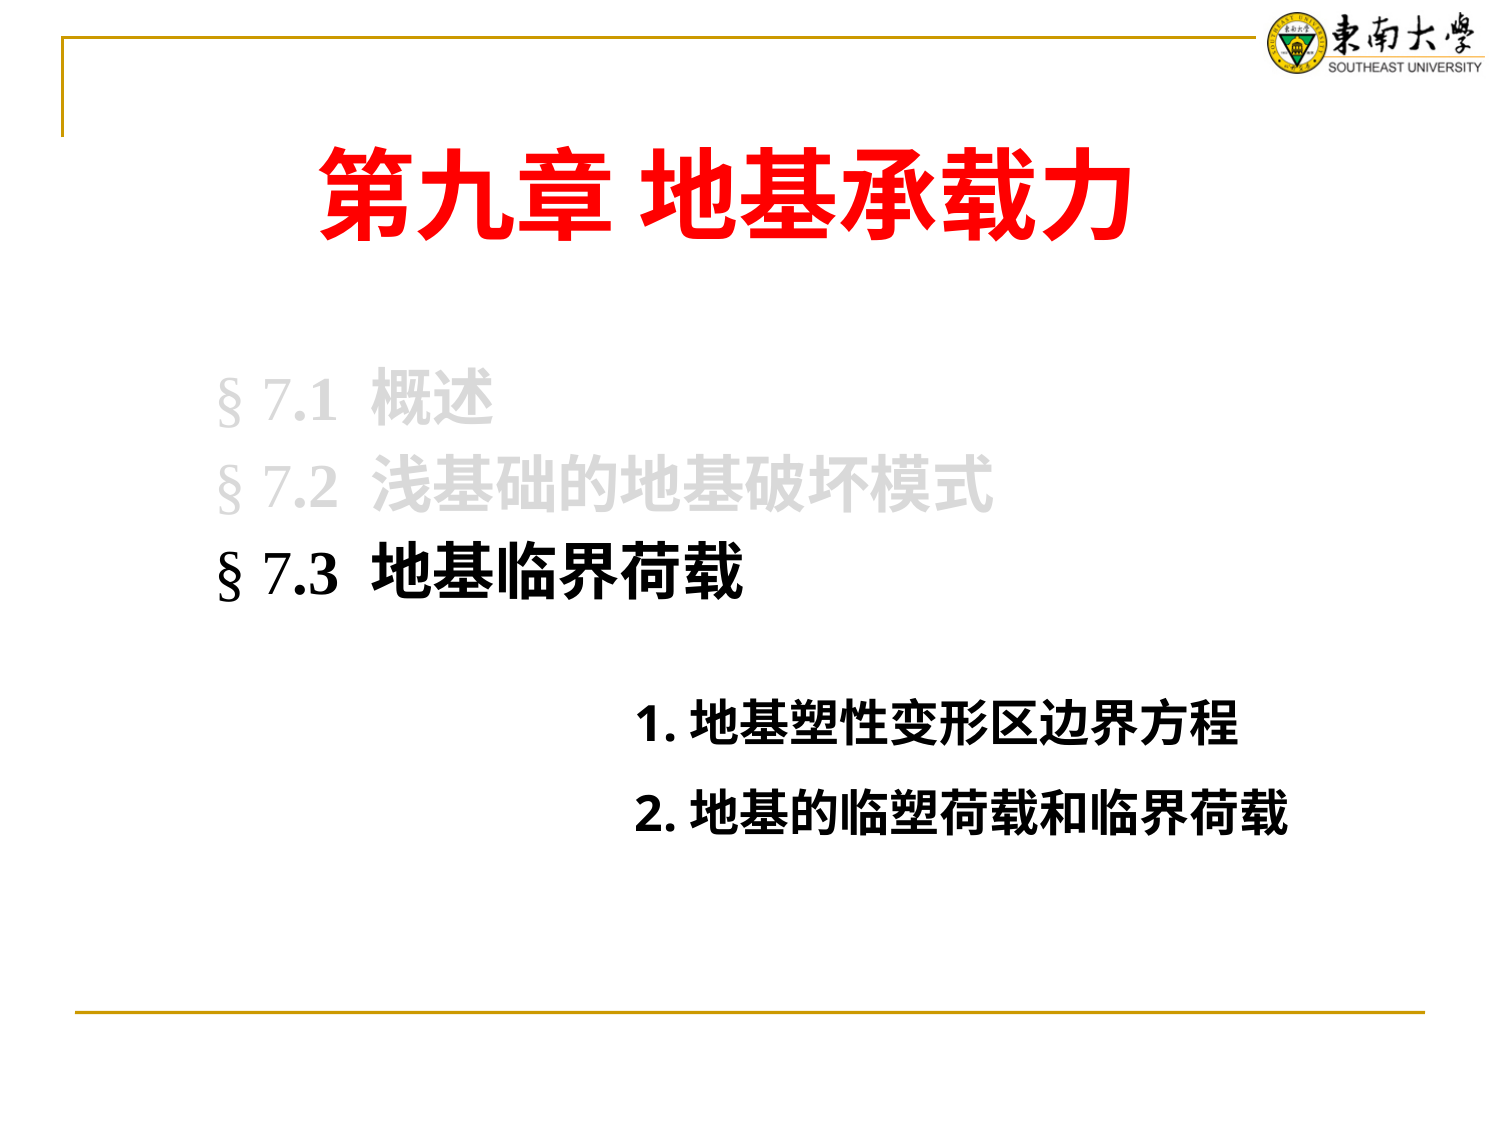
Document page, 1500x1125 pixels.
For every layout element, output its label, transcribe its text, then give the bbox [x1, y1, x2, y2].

picture [1256, 10, 1499, 79]
text_box 第九章 地基承载力 [301, 125, 1235, 313]
list § 7.1 概述 § 7.2 浅基础的地基破坏模式 § 7.3 地基临界荷载 § 7.4 地基极限承载力 § 7.5 地基承载力特征值确定方法 [199, 350, 1235, 800]
text_box 1.地基塑性变形区边界方程 2.地基的临塑荷载和临界荷载 [620, 654, 1341, 849]
